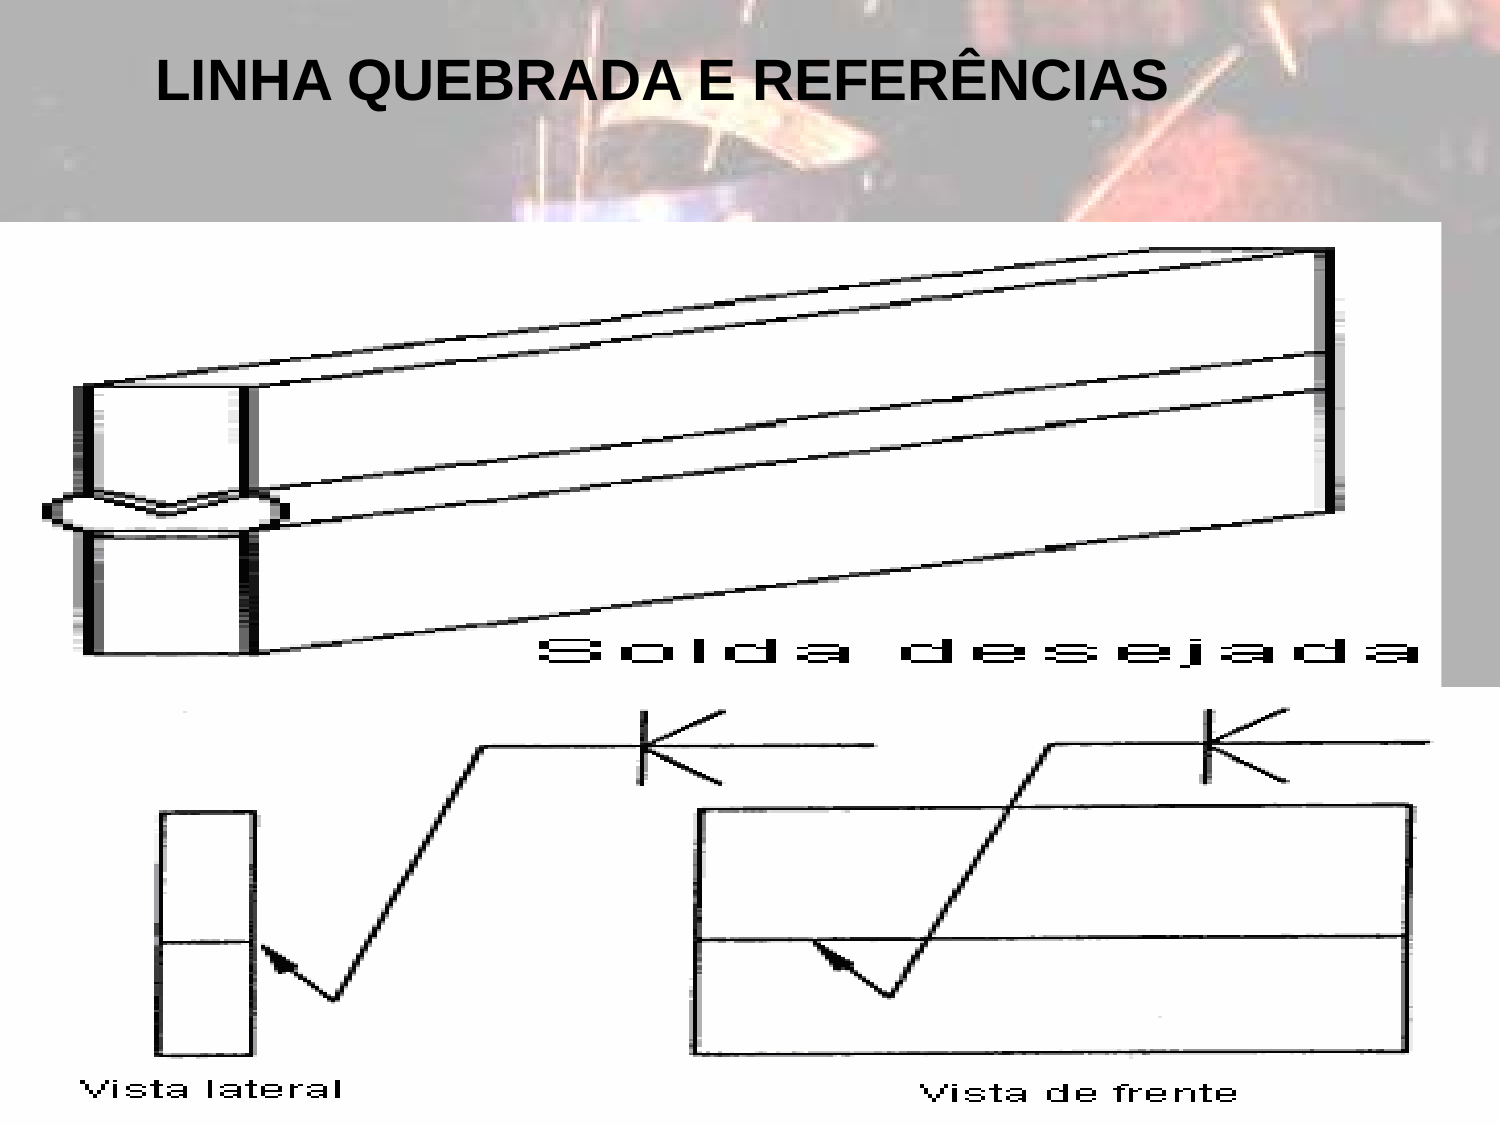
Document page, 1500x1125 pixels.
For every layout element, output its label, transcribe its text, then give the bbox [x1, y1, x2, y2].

picture [0, 0, 1500, 1125]
text_box LINHA QUEBRADA E REFERÊNCIAS [140, 35, 1454, 120]
